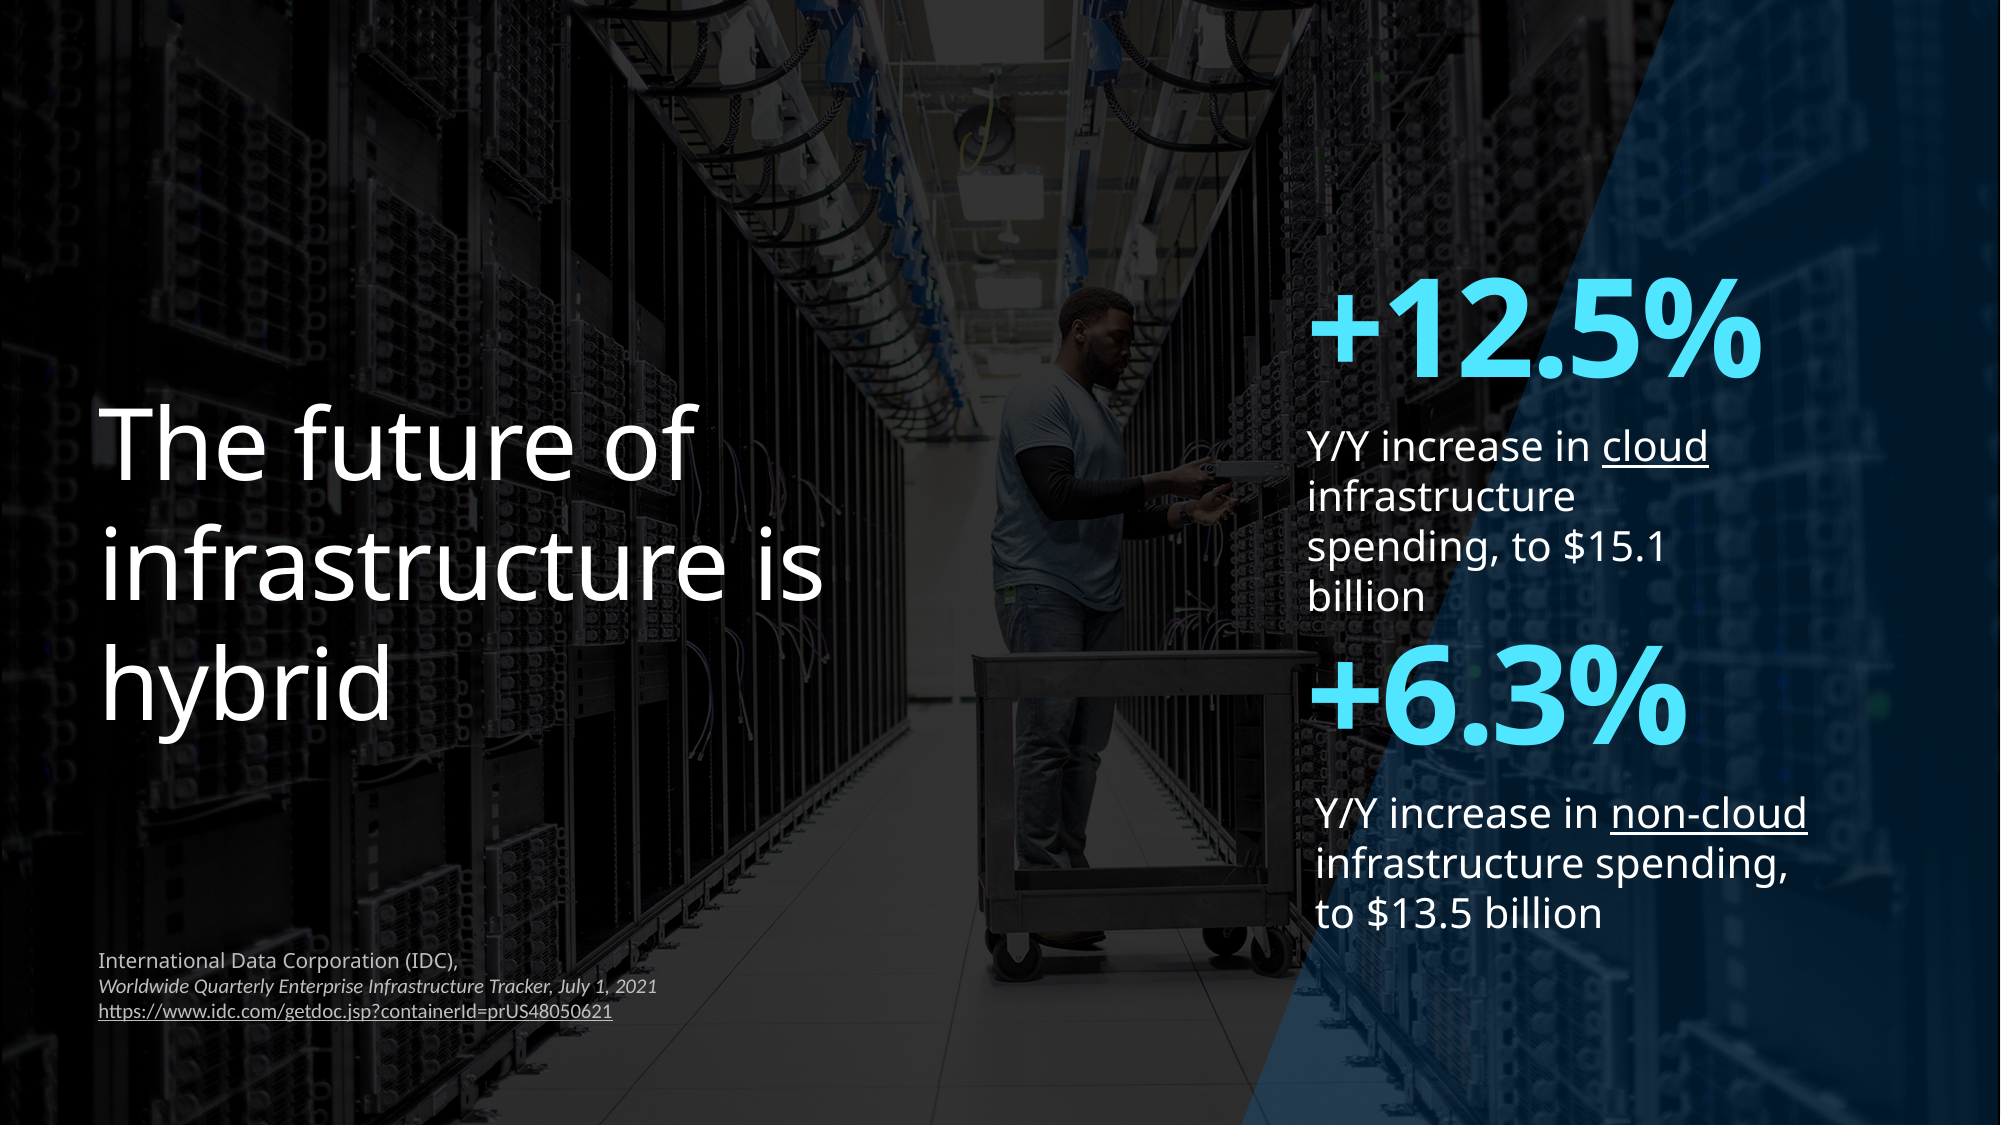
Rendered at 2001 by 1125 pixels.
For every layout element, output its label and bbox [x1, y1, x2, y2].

text_box [1306, 258, 1905, 572]
text_box [1306, 624, 1902, 940]
picture [1, 0, 2000, 1125]
